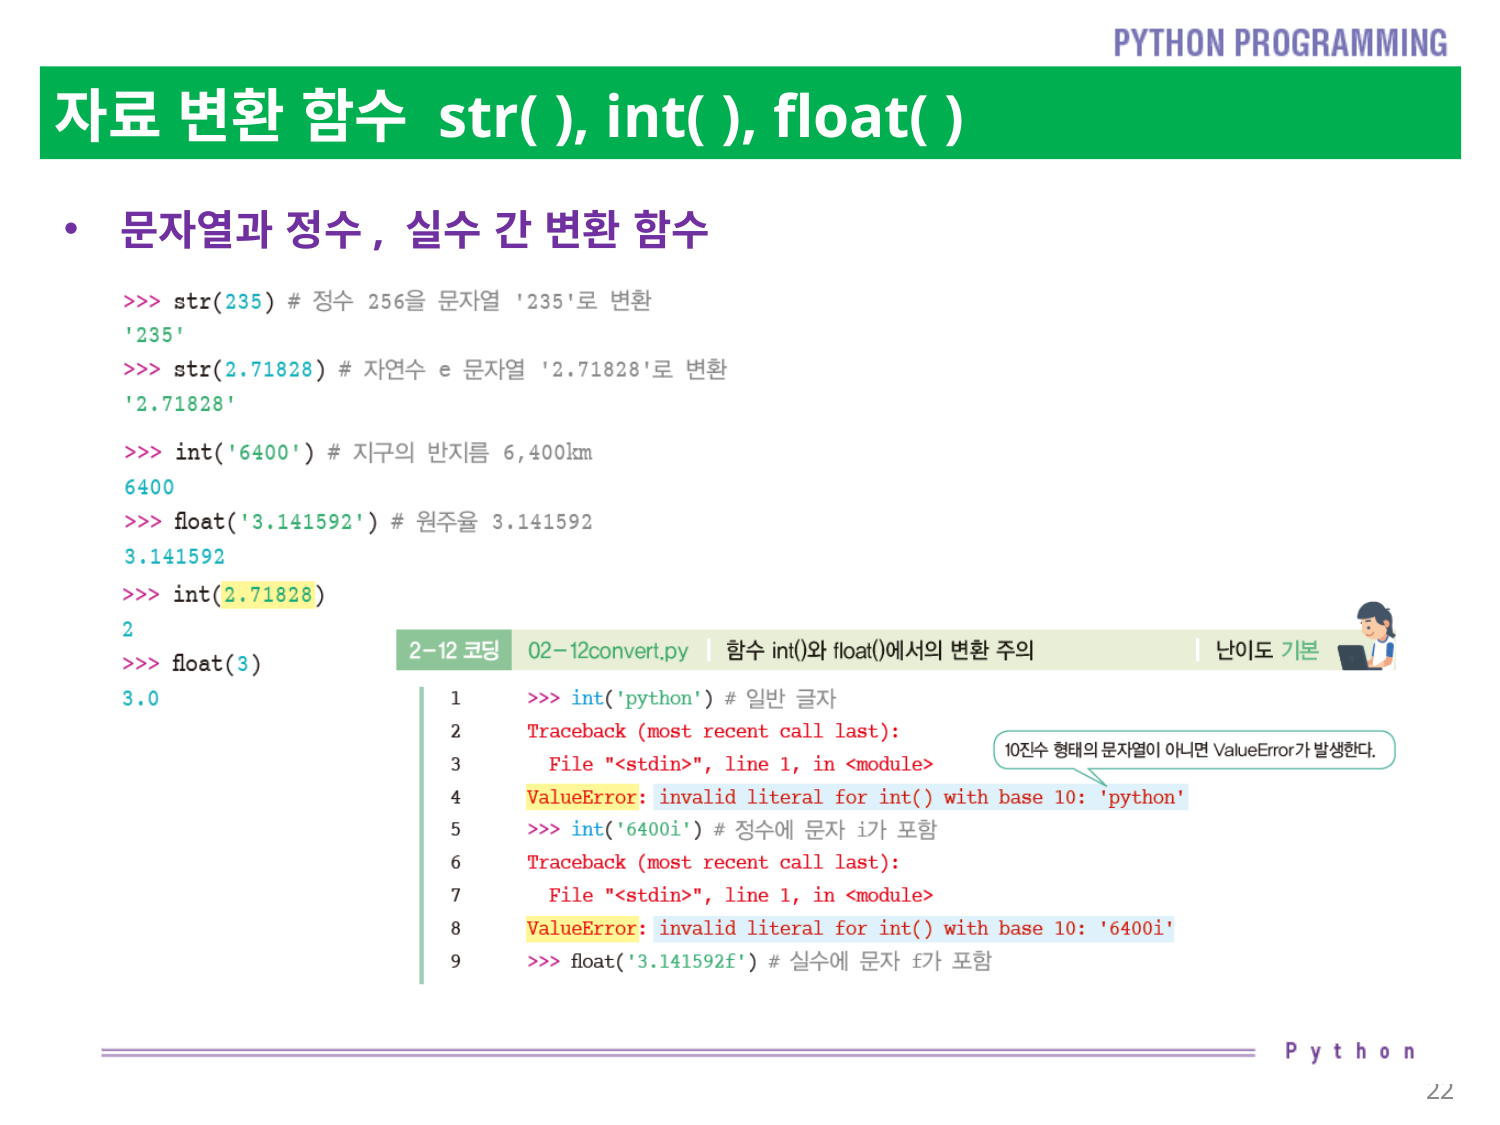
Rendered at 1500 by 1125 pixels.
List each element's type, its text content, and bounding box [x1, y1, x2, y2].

picture [18, 1020, 1483, 1084]
slide_number 22 [1119, 1071, 1470, 1112]
title 자료 변환 함수 str( ), int( ), float( ) [39, 76, 1444, 152]
picture [1106, 13, 1462, 66]
picture [113, 279, 737, 716]
picture [391, 591, 1407, 992]
list 문자열과 정수, 실수 간 변환 함수 [48, 195, 1461, 1041]
